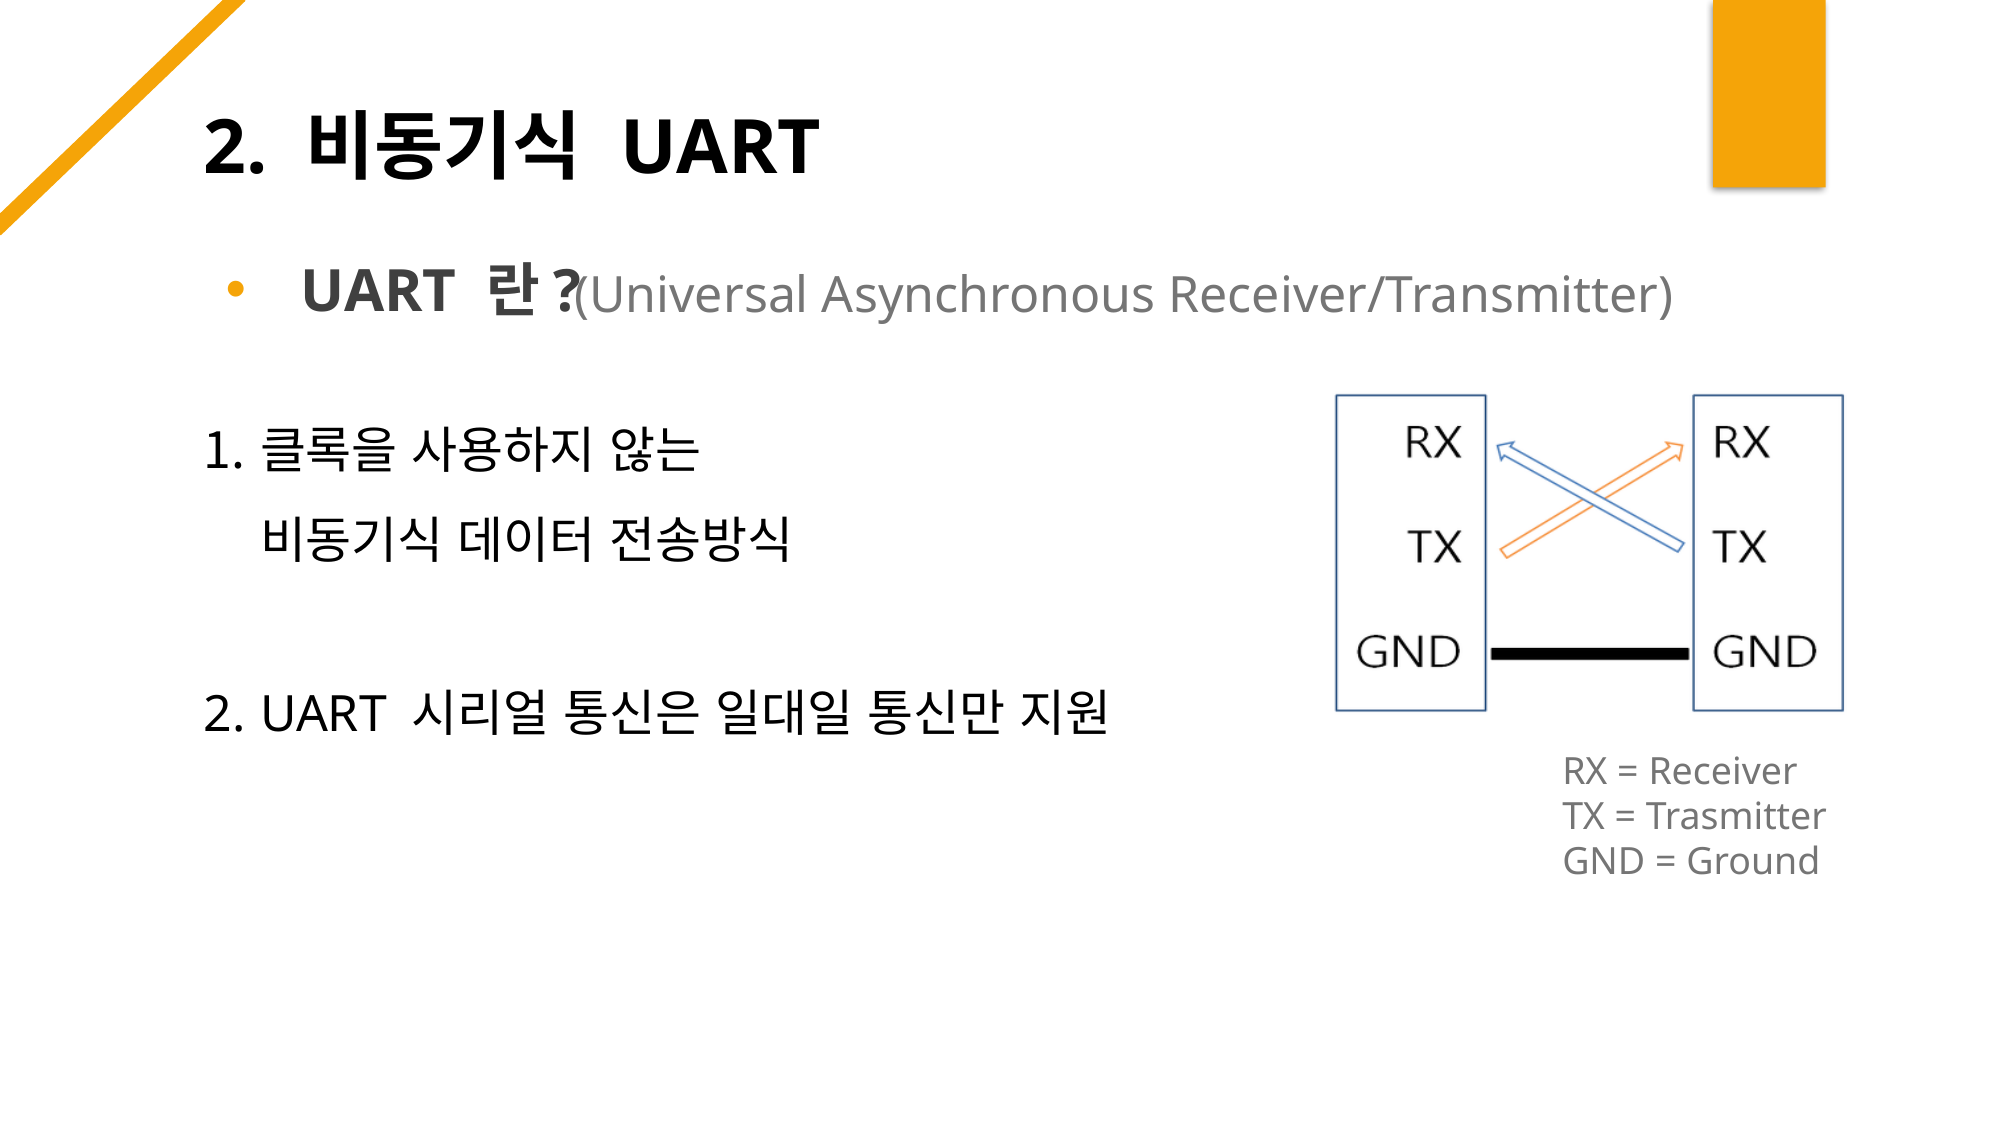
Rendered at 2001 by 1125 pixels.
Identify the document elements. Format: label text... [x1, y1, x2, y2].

text_box (Universal Asynchronous Receiver/Transmitter) [559, 251, 1689, 331]
text_box 클록을 사용하지 않는 비동기식 데이터 전송방식 UART 시리얼 통신은 일대일 통신만 지원 [189, 381, 1203, 749]
text_box [0, 0, 246, 236]
text_box UART 란? [210, 245, 748, 331]
picture [1324, 381, 1852, 719]
text_box 2. 비동기식 UART [189, 91, 1287, 197]
text_box RX = Receiver TX = Trasmitter GND = Ground [1547, 739, 1852, 890]
